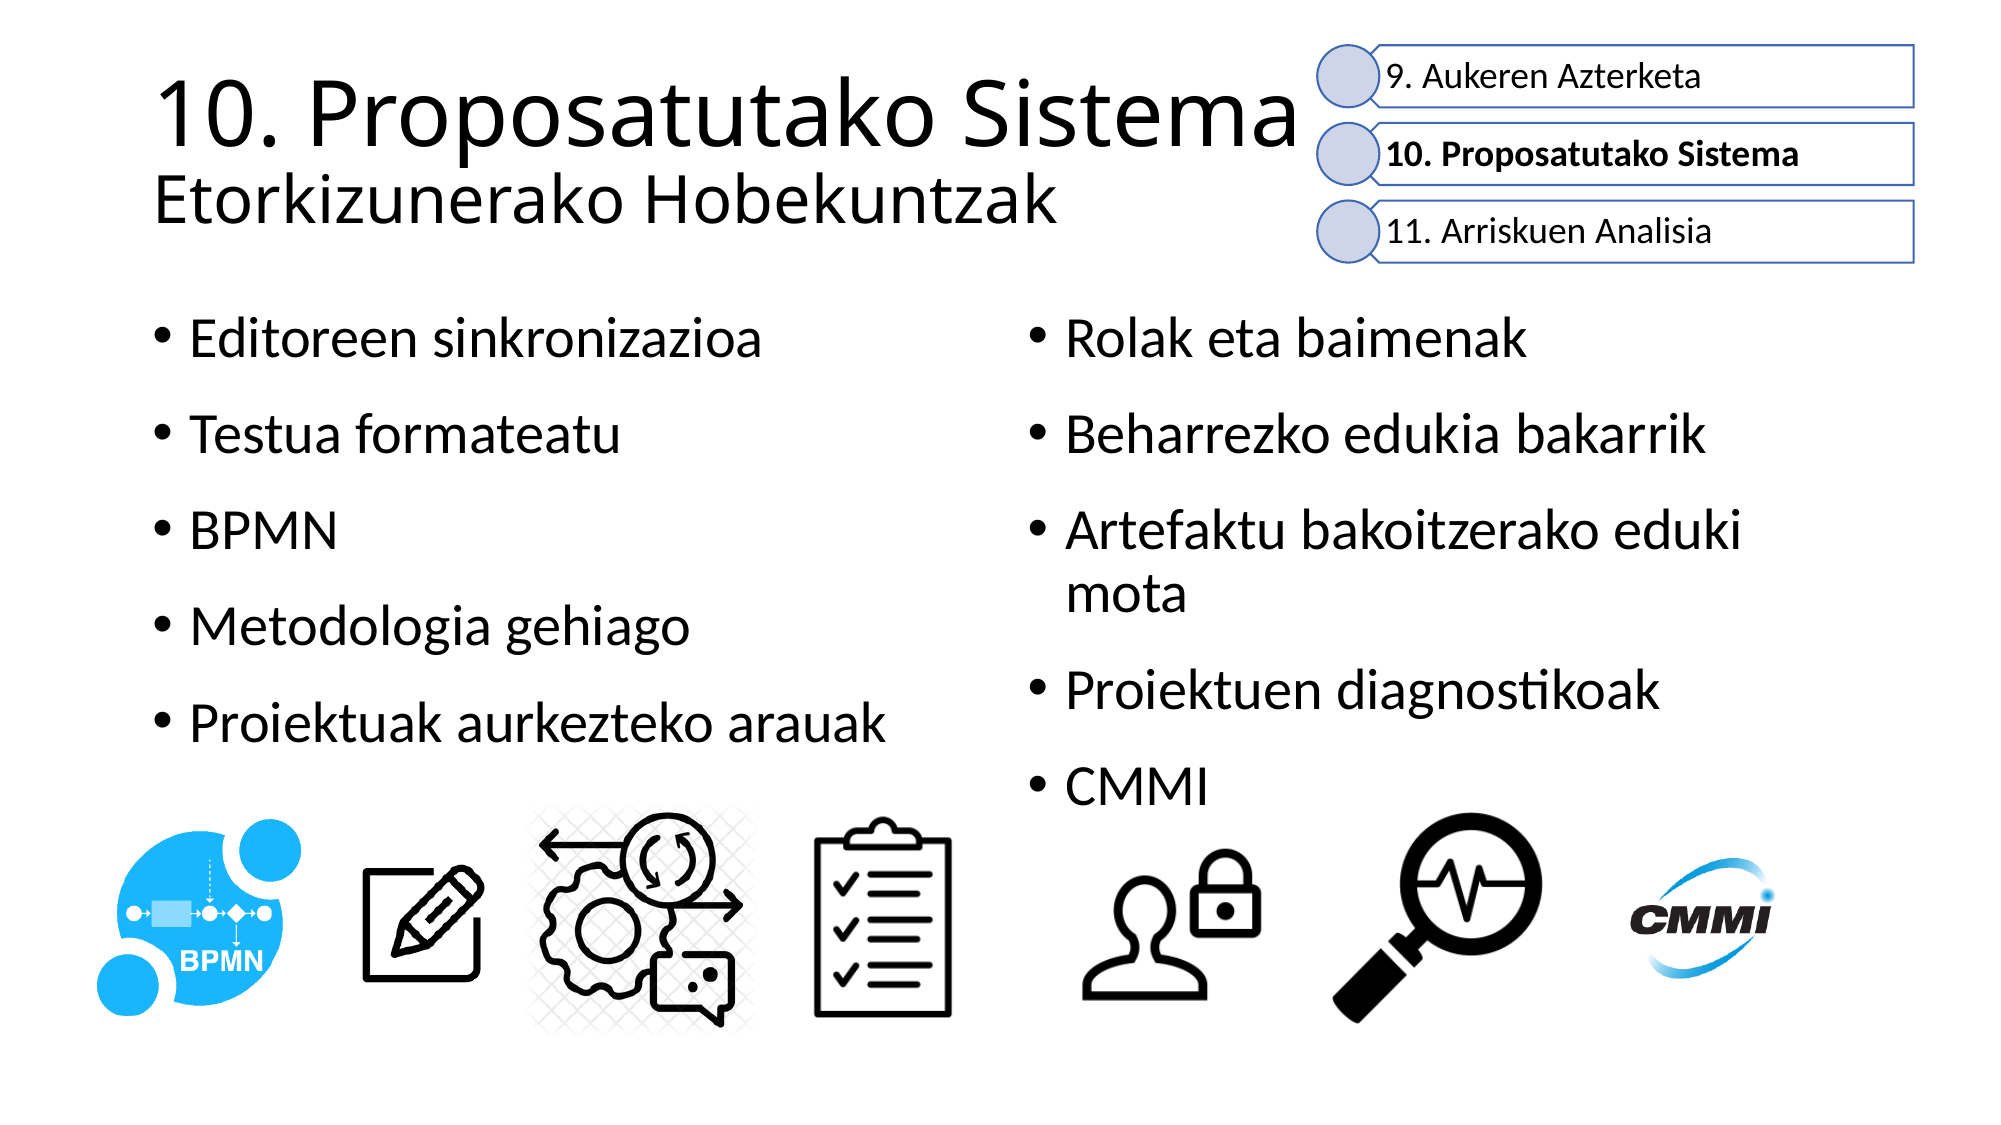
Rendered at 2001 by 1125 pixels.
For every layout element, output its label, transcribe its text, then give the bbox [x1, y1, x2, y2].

list Rolak eta baimenak Beharrezko edukia bakarrik Artefaktu bakoitzerako eduki mota Proiektuen diagnostikoak CMMI [1012, 299, 1863, 1014]
title 10. Proposatutako Sistema Etorkizunerako Hobekuntzak [137, 59, 1863, 278]
picture [775, 809, 991, 1025]
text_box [1190, 45, 2000, 263]
list Editoreen sinkronizazioa Testua formateatu BPMN Metodologia gehiago Proiektuak aurkezteko arauak [137, 299, 988, 1014]
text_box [1583, 848, 1823, 988]
picture [1331, 811, 1544, 1025]
picture [1065, 822, 1279, 1036]
picture [75, 819, 519, 1019]
picture [523, 802, 758, 1037]
